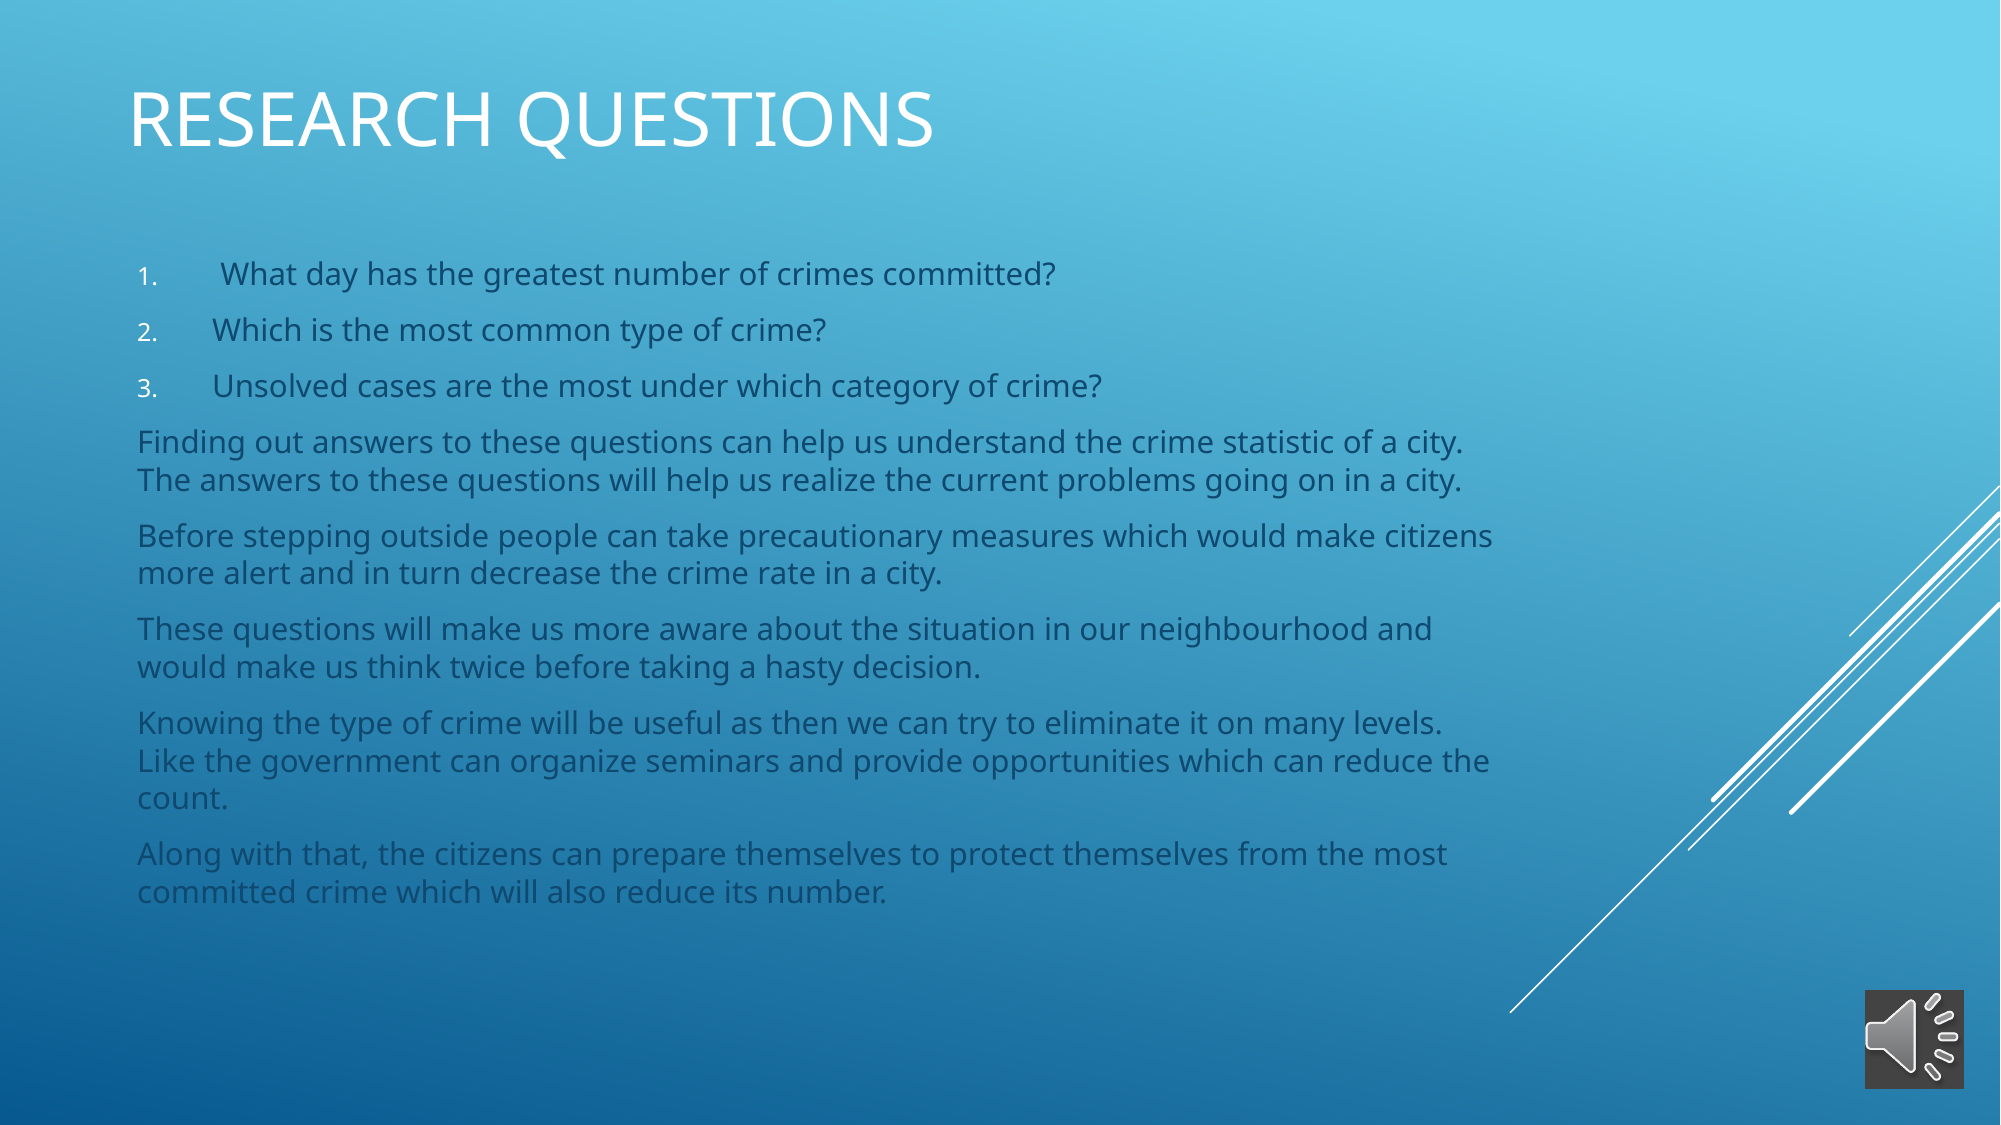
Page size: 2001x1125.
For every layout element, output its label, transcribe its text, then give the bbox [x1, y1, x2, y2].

title Research Questions [112, 42, 1496, 191]
picture [1864, 989, 1965, 1090]
list What day has the greatest number of crimes committed? Which is the most common type of crime? Unsolved cases are the most under which category of crime? Finding out answers to these questions can help us understand the crime statistic of a city. The answers to these questions will help us realize the current problems going on in a city. Before stepping outside people can take precautionary measures which would make citizens more alert and in turn decrease the crime rate in a city. These questions will make us more aware about the situation in our neighbourhood and would make us think twice before taking a hasty decision. Knowing the type of crime will be useful as then we can try to eliminate it on many levels. Like the government can organize seminars and provide opportunities which can reduce the count. Along with that, the citizens can prepare themselves to protect themselves from the most committed crime which will also reduce its number. [122, 232, 1523, 988]
